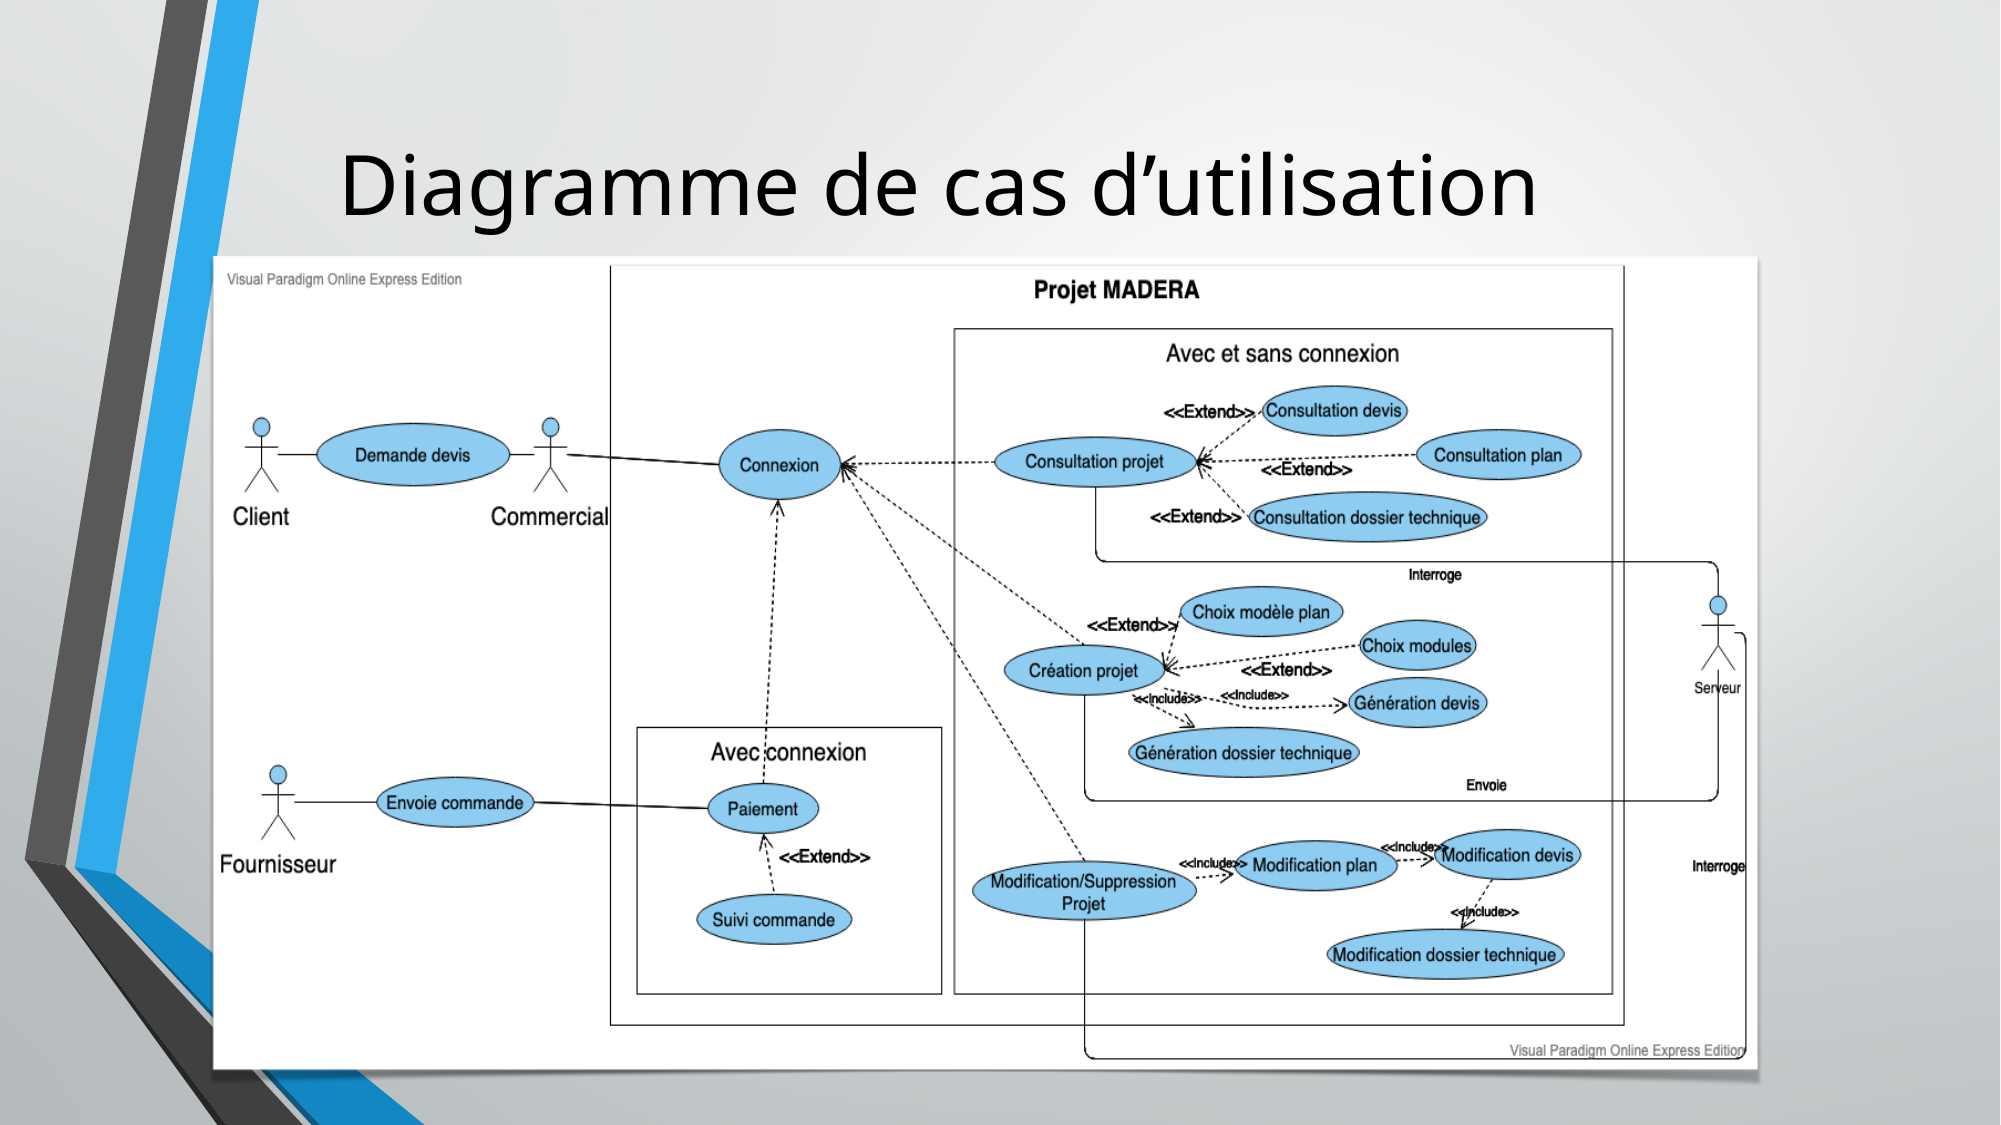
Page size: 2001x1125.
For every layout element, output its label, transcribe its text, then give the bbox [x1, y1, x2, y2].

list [208, 256, 1762, 1088]
title Diagramme de cas d’utilisation [118, 38, 1762, 326]
